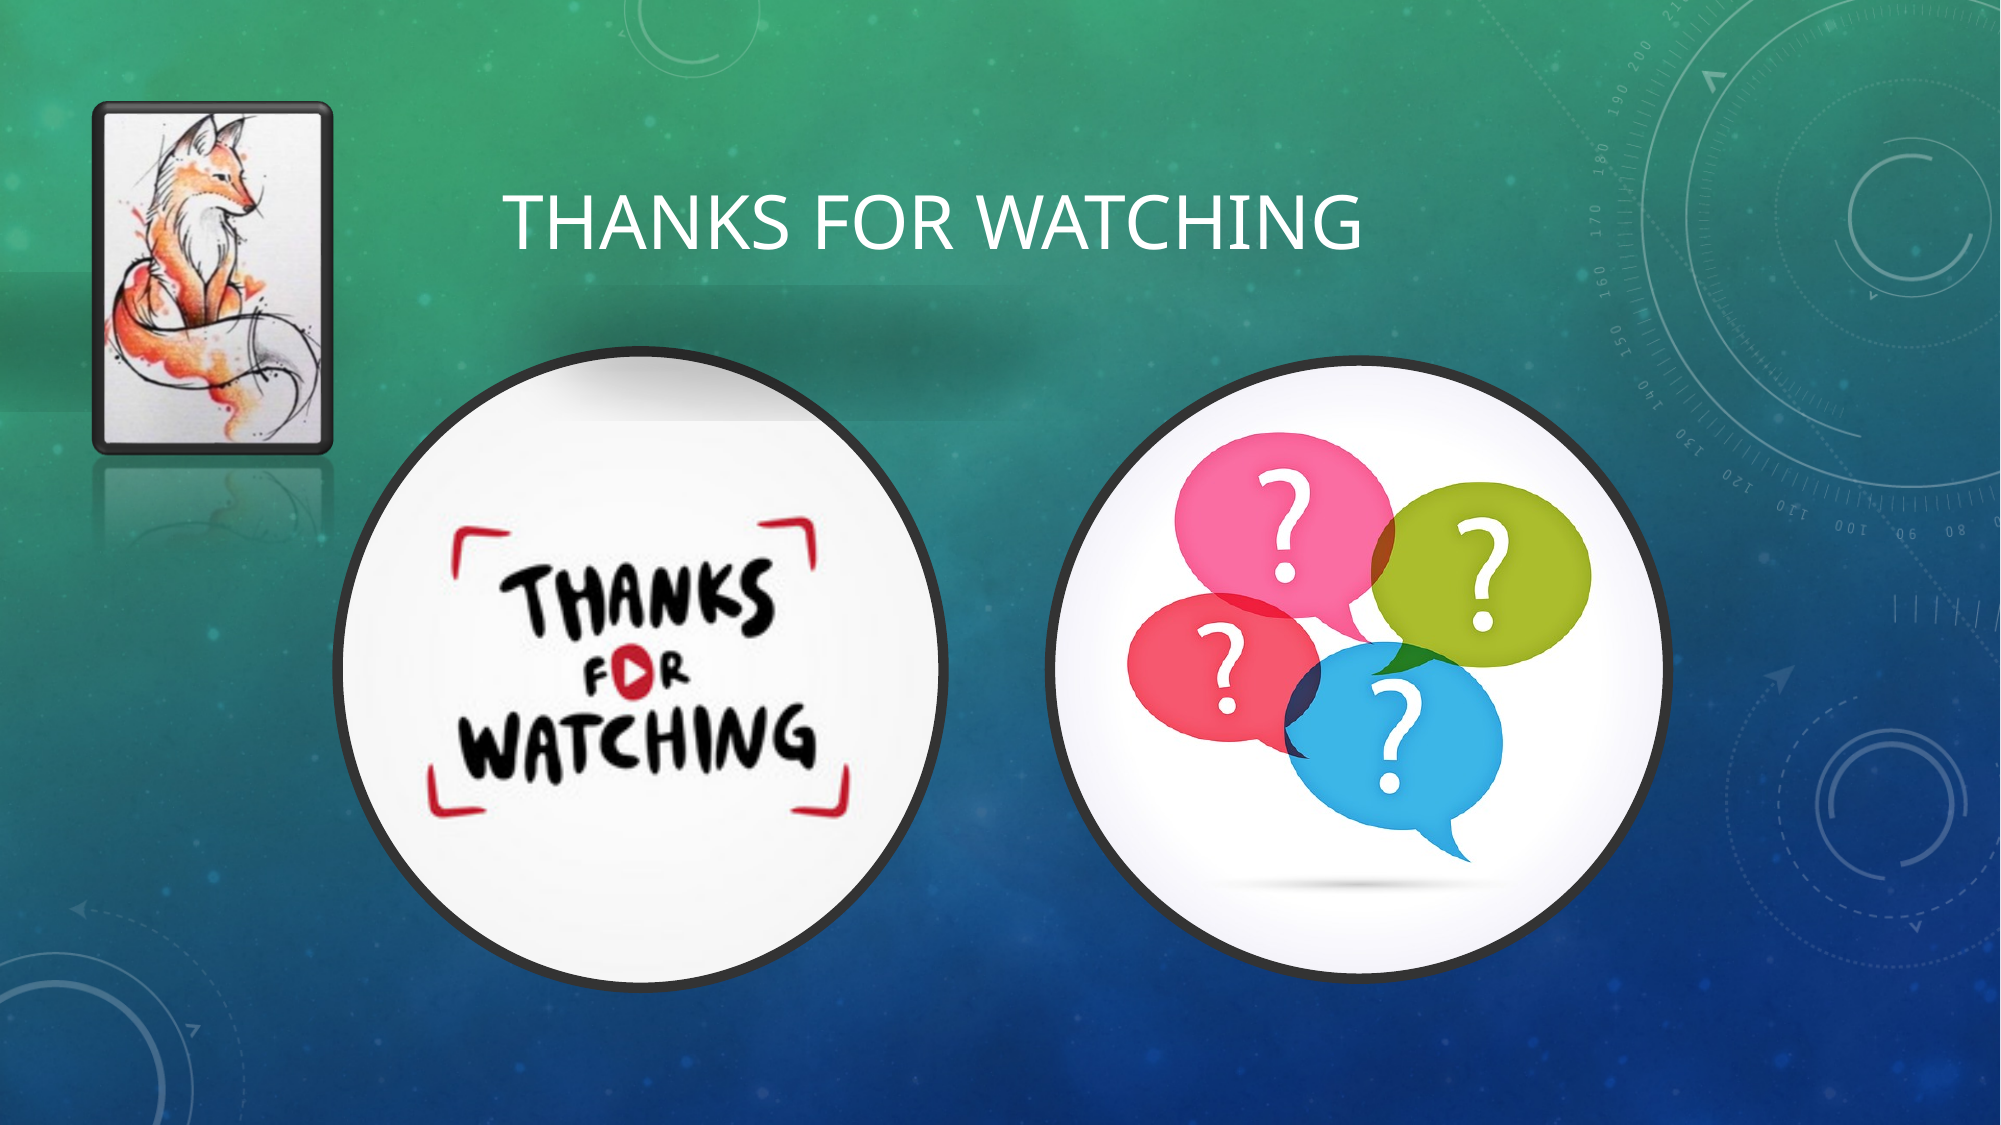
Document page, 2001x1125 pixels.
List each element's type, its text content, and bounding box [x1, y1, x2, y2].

picture [0, 0, 2001, 1125]
title Thanks for watching [338, 99, 1775, 339]
